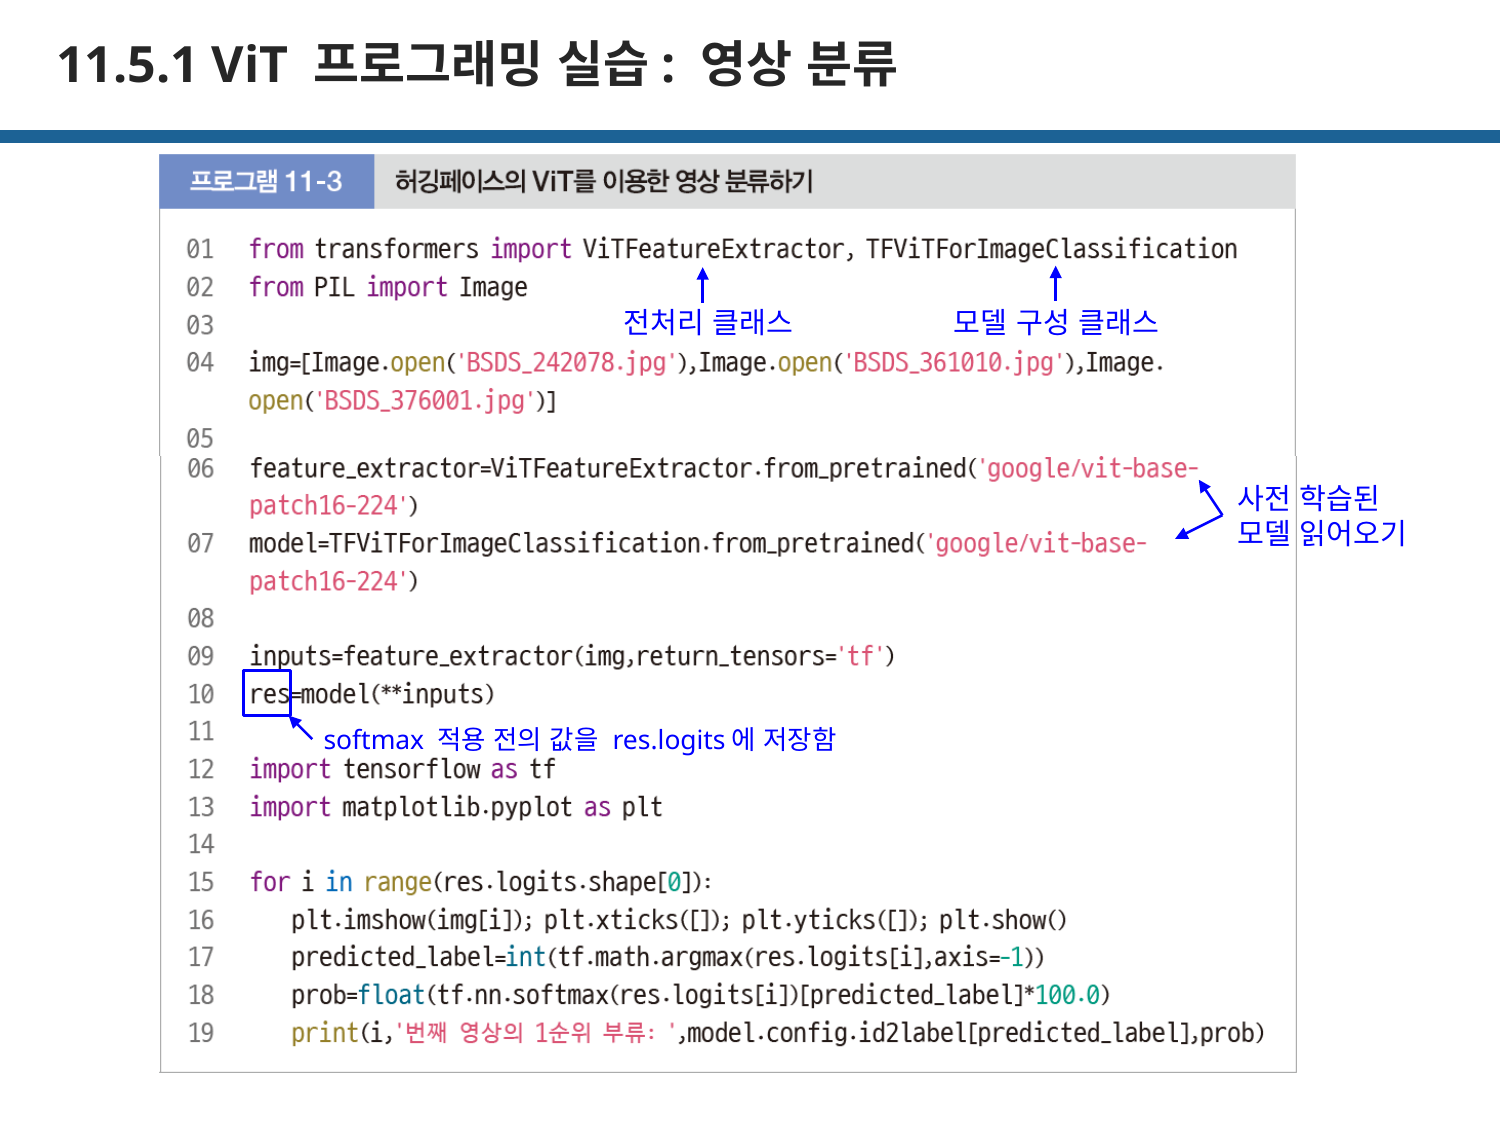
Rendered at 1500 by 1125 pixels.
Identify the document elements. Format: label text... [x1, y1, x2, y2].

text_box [1198, 479, 1223, 514]
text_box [1174, 514, 1223, 540]
text_box 사전 학습된 모델 읽어오기 [1305, 456, 1441, 575]
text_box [154, 148, 1302, 1077]
title 11.5.1 ViT 프로그래밍 실습: 영상 분류 [41, 17, 1282, 108]
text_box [288, 715, 313, 740]
